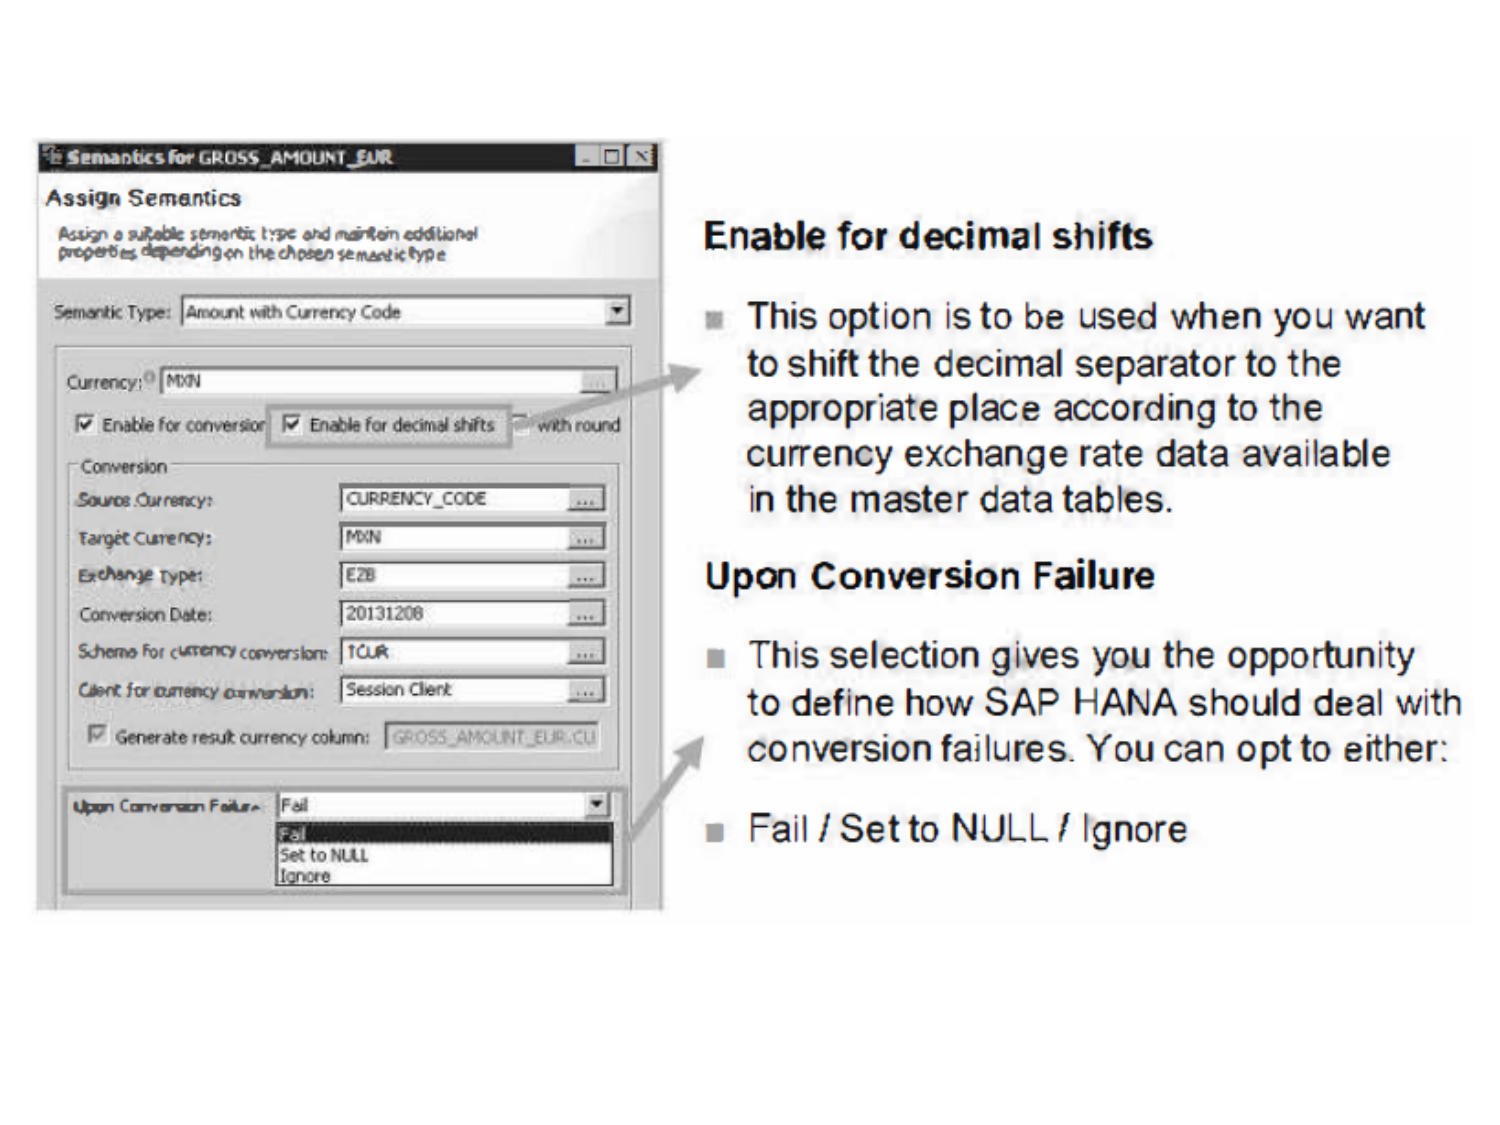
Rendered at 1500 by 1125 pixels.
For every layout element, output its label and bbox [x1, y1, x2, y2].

picture [27, 137, 1476, 926]
